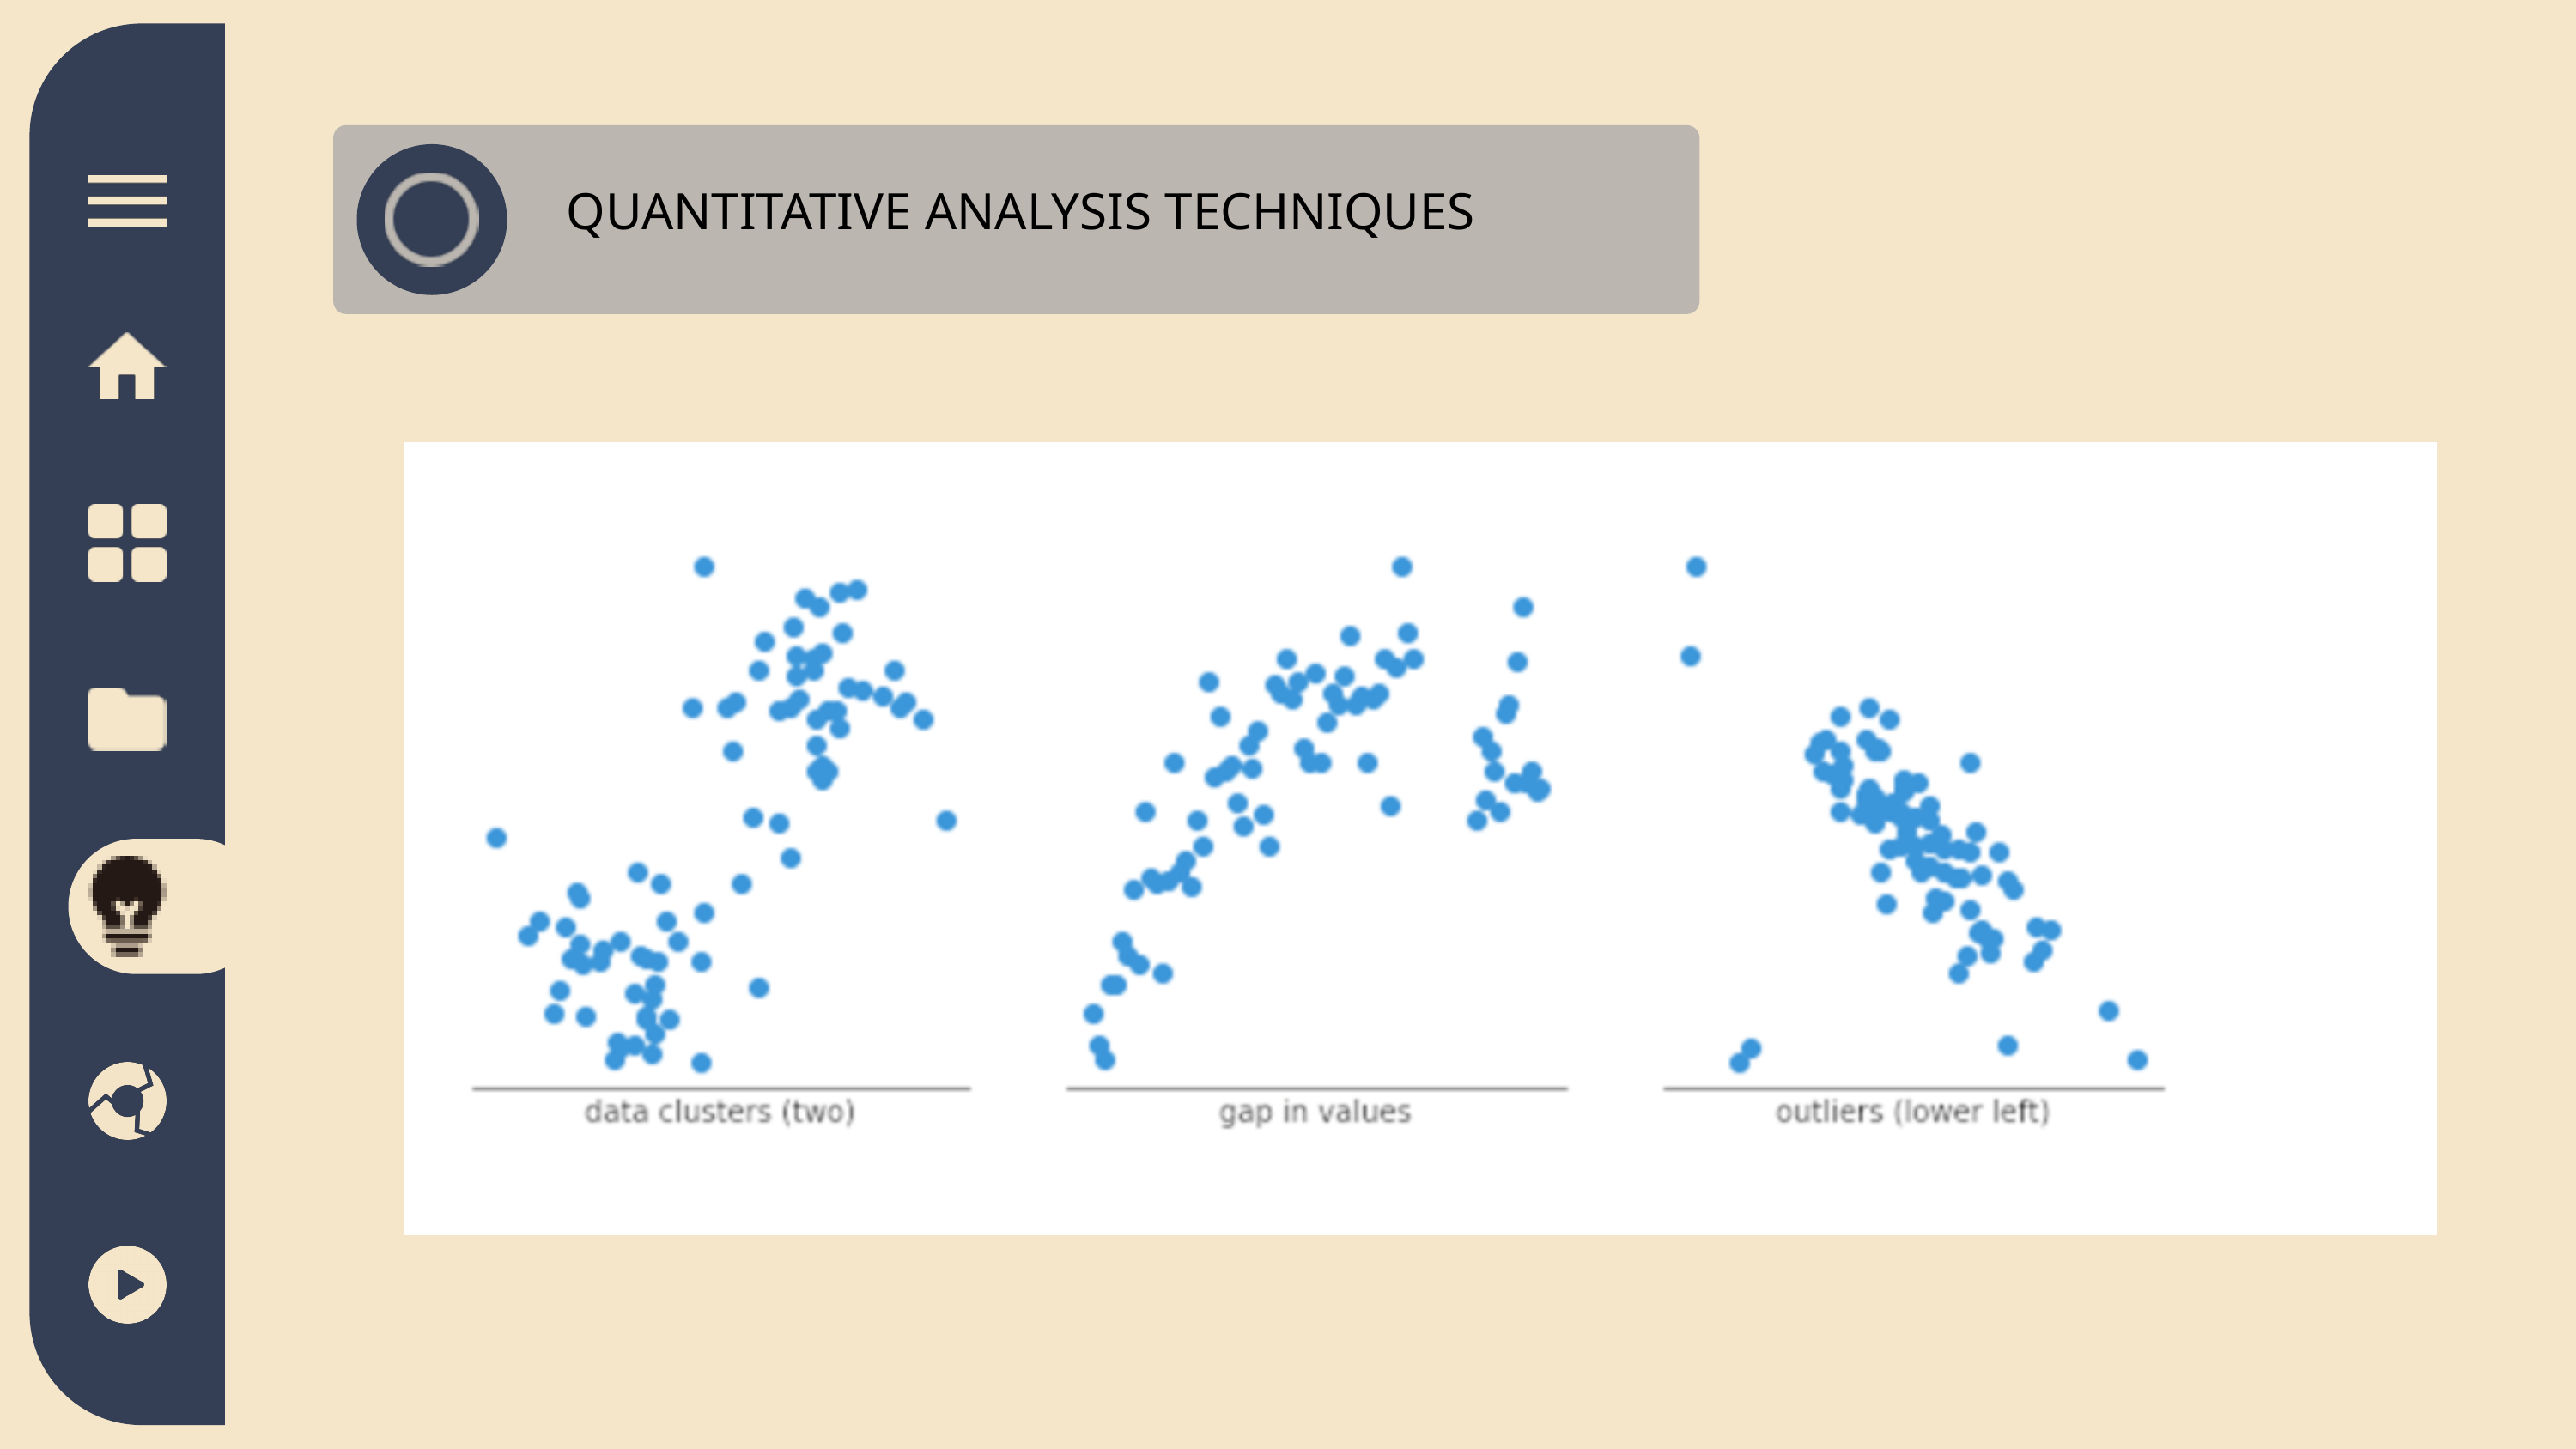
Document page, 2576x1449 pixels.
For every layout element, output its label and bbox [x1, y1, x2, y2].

picture [88, 332, 167, 399]
text_box [332, 124, 1700, 315]
picture [88, 504, 167, 583]
picture [384, 172, 479, 267]
picture [404, 441, 2437, 1236]
picture [88, 174, 167, 227]
picture [88, 1246, 167, 1324]
picture [88, 856, 167, 957]
picture [88, 688, 167, 751]
text_box [68, 838, 264, 974]
text_box [356, 143, 507, 295]
text_box [224, 0, 2576, 1449]
text_box [29, 23, 218, 1426]
picture [88, 1062, 167, 1141]
